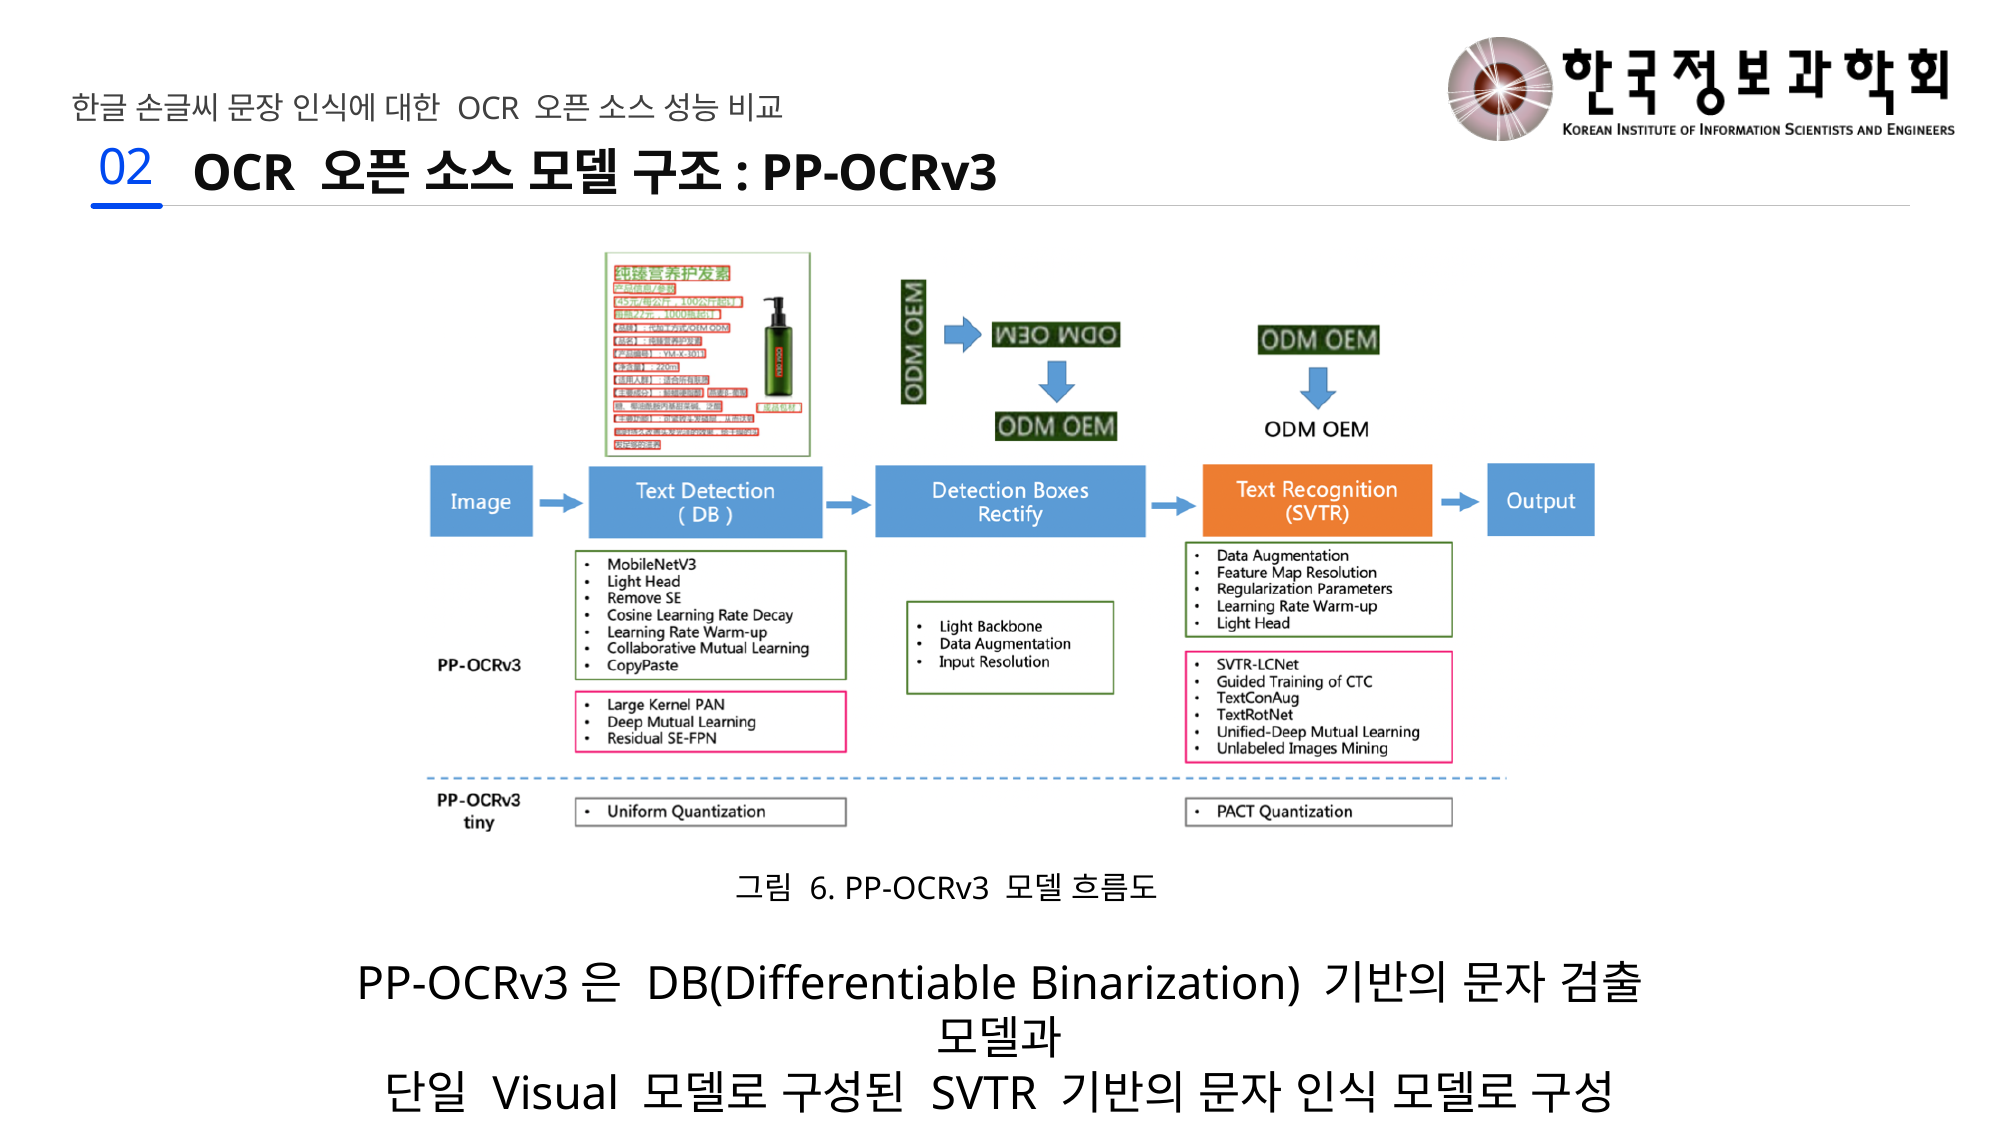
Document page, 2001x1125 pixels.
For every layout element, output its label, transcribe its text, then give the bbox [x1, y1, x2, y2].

text_box 02 [98, 134, 155, 195]
picture [283, 223, 1717, 844]
text_box OCR 오픈 소스 모델 구조: PP-OCRv3 [192, 140, 1152, 201]
text_box 한글 손글씨 문장 인식에 대한 OCR 오픈 소스 성능 비교 [71, 88, 785, 126]
text_box PP-OCRv3은 DB(Differentiable Binarization) 기반의 문자 검출 모델과 단일 Visual 모델로 구성된 SVTR 기반의 문자 인식 모델로 구성 [297, 946, 1703, 1125]
picture [1446, 36, 1955, 141]
text_box 그림 6. PP-OCRv3 모델 흐름도 [721, 861, 1173, 914]
